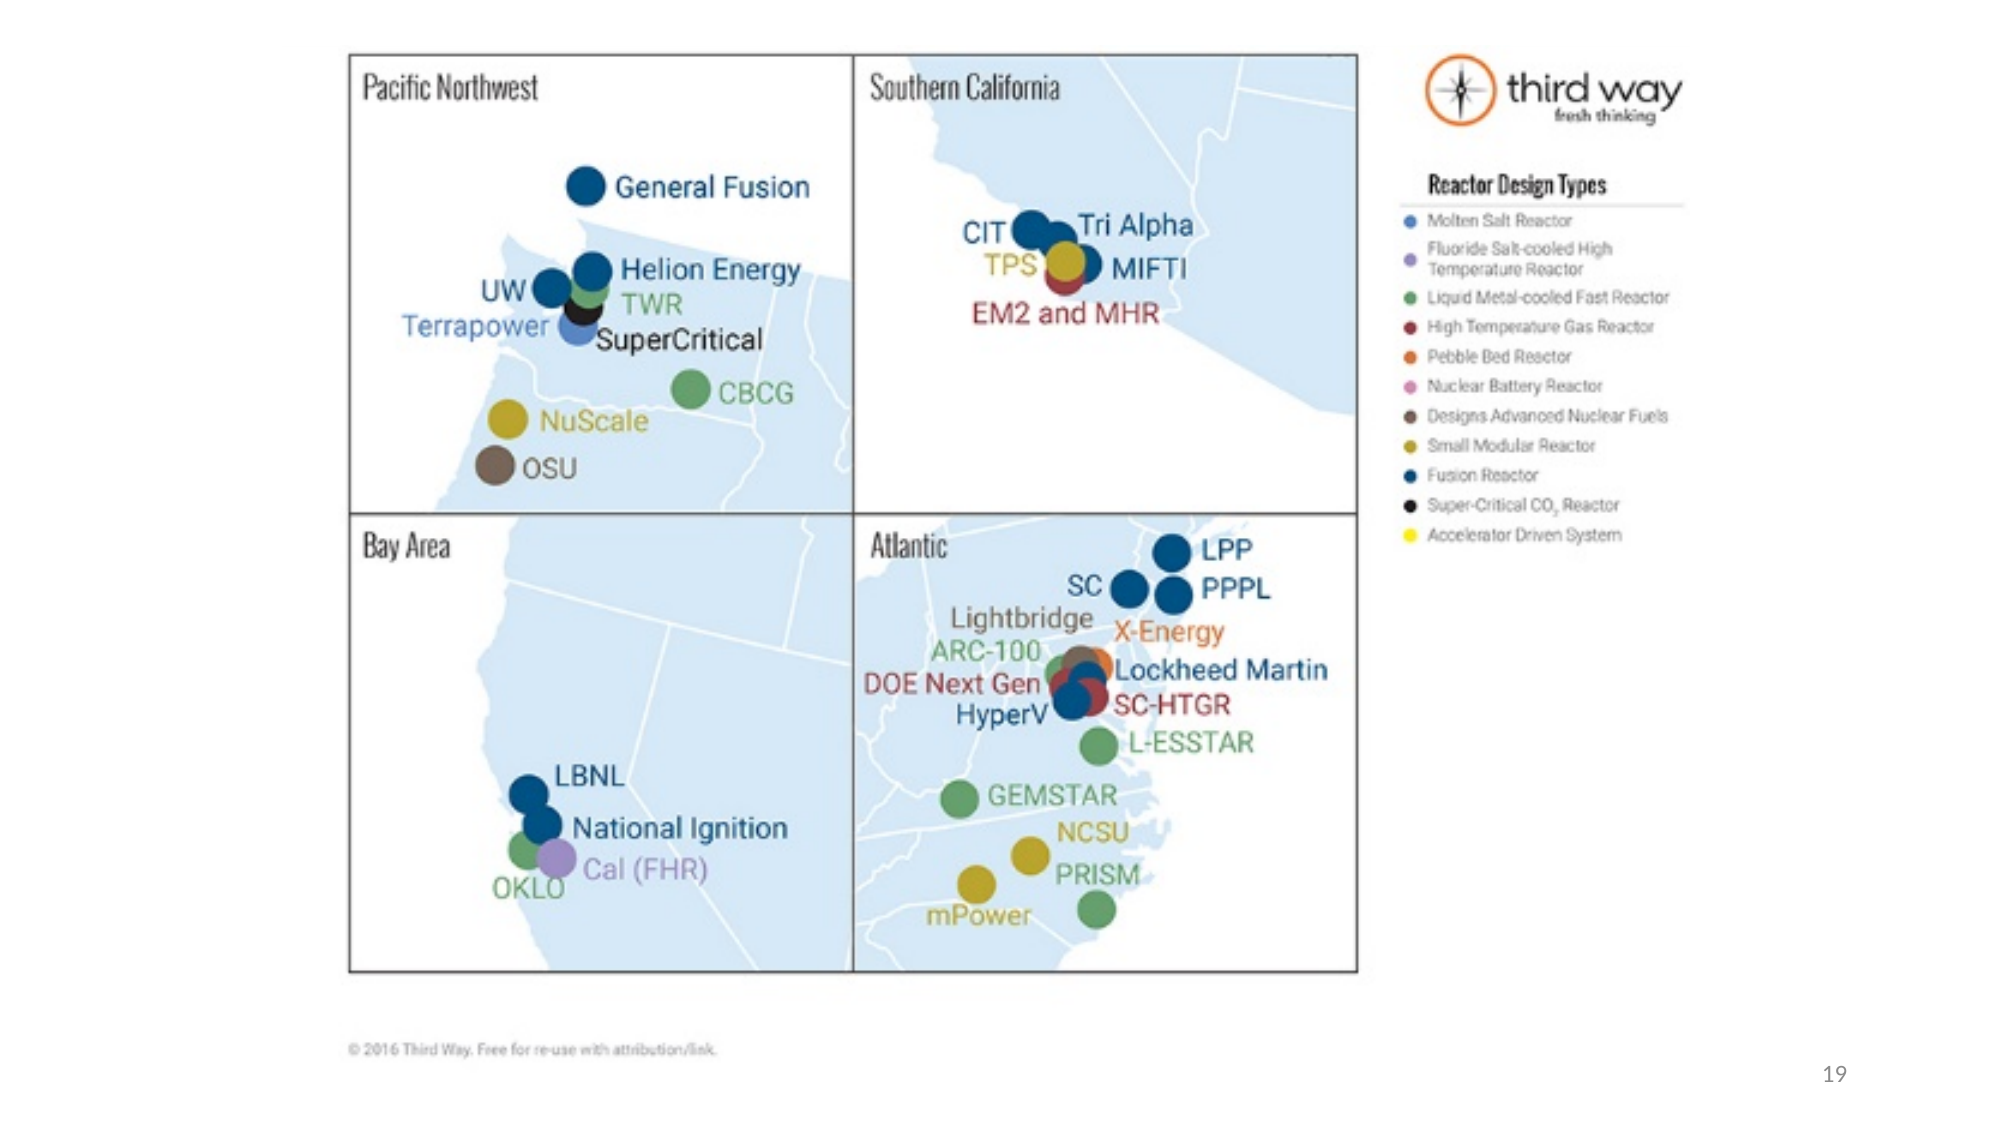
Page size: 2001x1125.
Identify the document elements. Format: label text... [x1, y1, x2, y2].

slide_number 19 [1690, 1042, 1863, 1103]
picture [282, 45, 1690, 1125]
